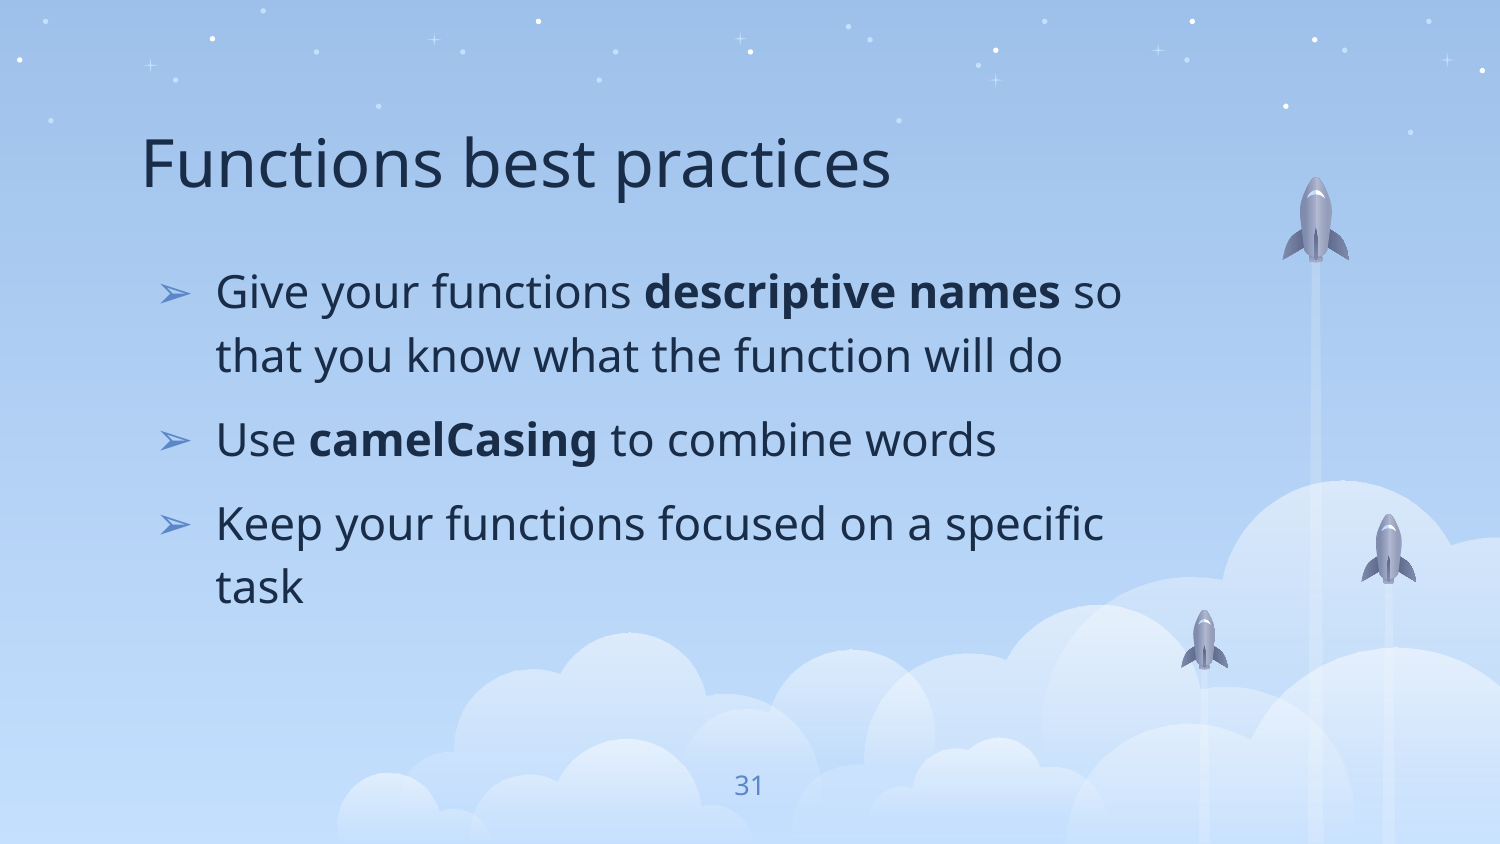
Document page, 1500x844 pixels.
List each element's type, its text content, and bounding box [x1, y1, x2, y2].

list Give your functions descriptive names so that you know what the function will do Use camelCasing to combine words Keep your functions focused on a specific task [140, 254, 1165, 720]
title Functions best practices [140, 137, 1165, 203]
slide_number 31 [705, 754, 795, 819]
